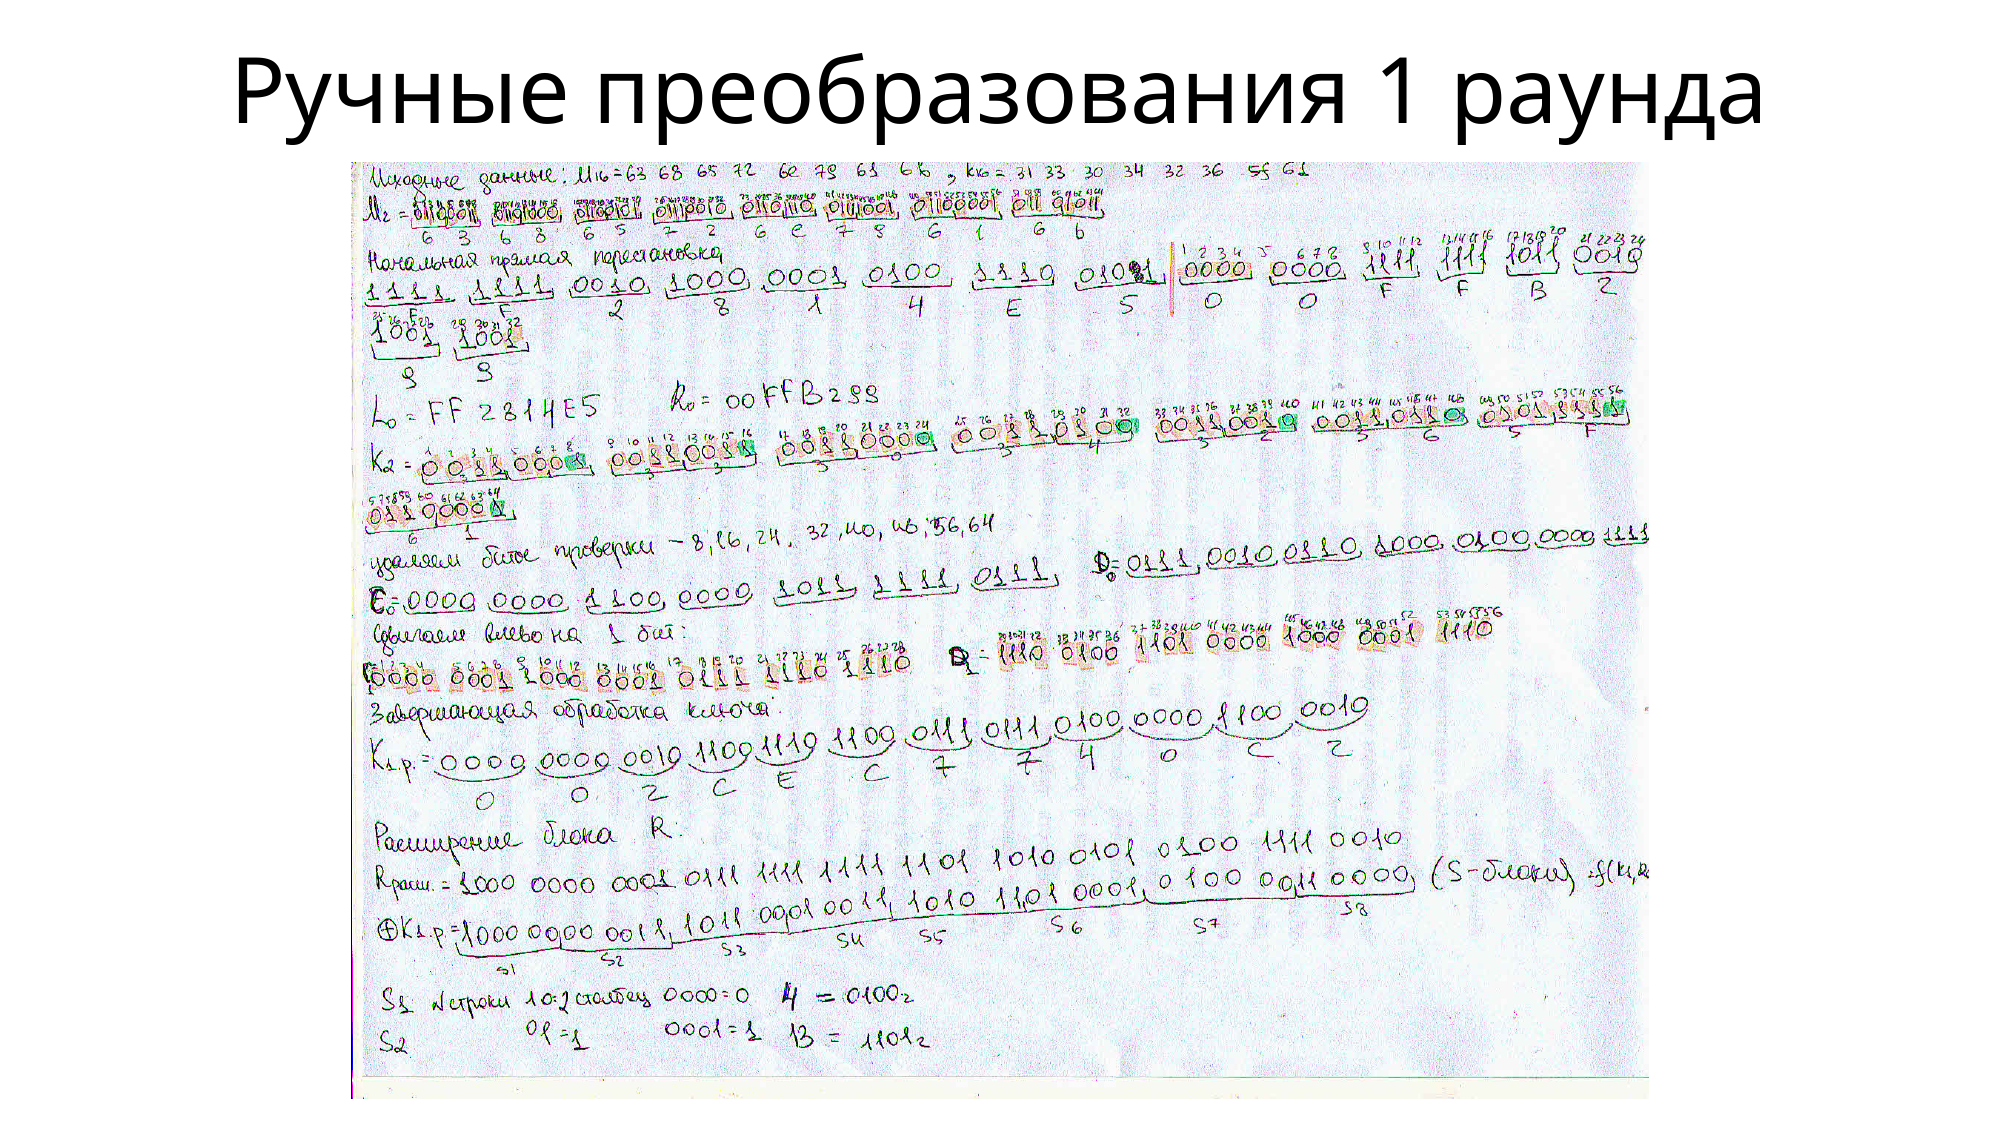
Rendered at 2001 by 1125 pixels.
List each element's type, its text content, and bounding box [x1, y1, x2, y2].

title Ручные преобразования 1 раунда [137, 26, 1863, 161]
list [351, 162, 1649, 1099]
